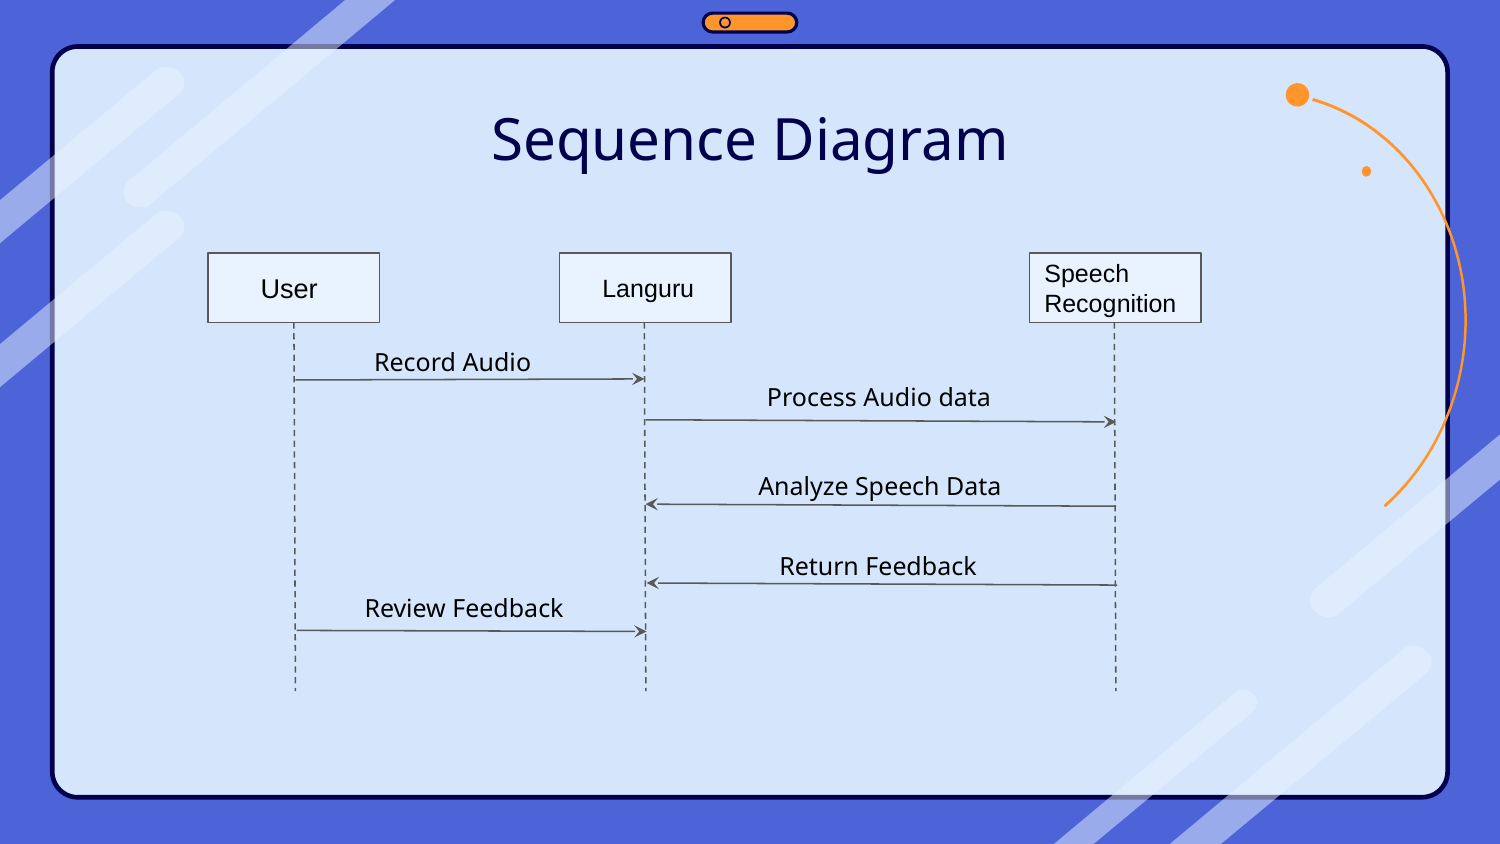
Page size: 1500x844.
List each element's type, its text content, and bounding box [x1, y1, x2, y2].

text_box Record Audio [359, 331, 581, 377]
text_box Analyze Speech Data [743, 455, 1108, 502]
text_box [646, 582, 1118, 586]
text_box Process Audio data [751, 366, 1030, 418]
text_box Languru [559, 252, 731, 323]
text_box Analyze Speech Data [1120, 455, 1130, 516]
text_box Return Feedback [764, 535, 1067, 581]
text_box User [208, 252, 380, 323]
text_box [645, 419, 1117, 423]
text_box Review Feedback [349, 577, 636, 628]
text_box Speech Recognition [1029, 252, 1201, 323]
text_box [645, 503, 1117, 507]
title Sequence Diagram [118, 87, 1382, 181]
